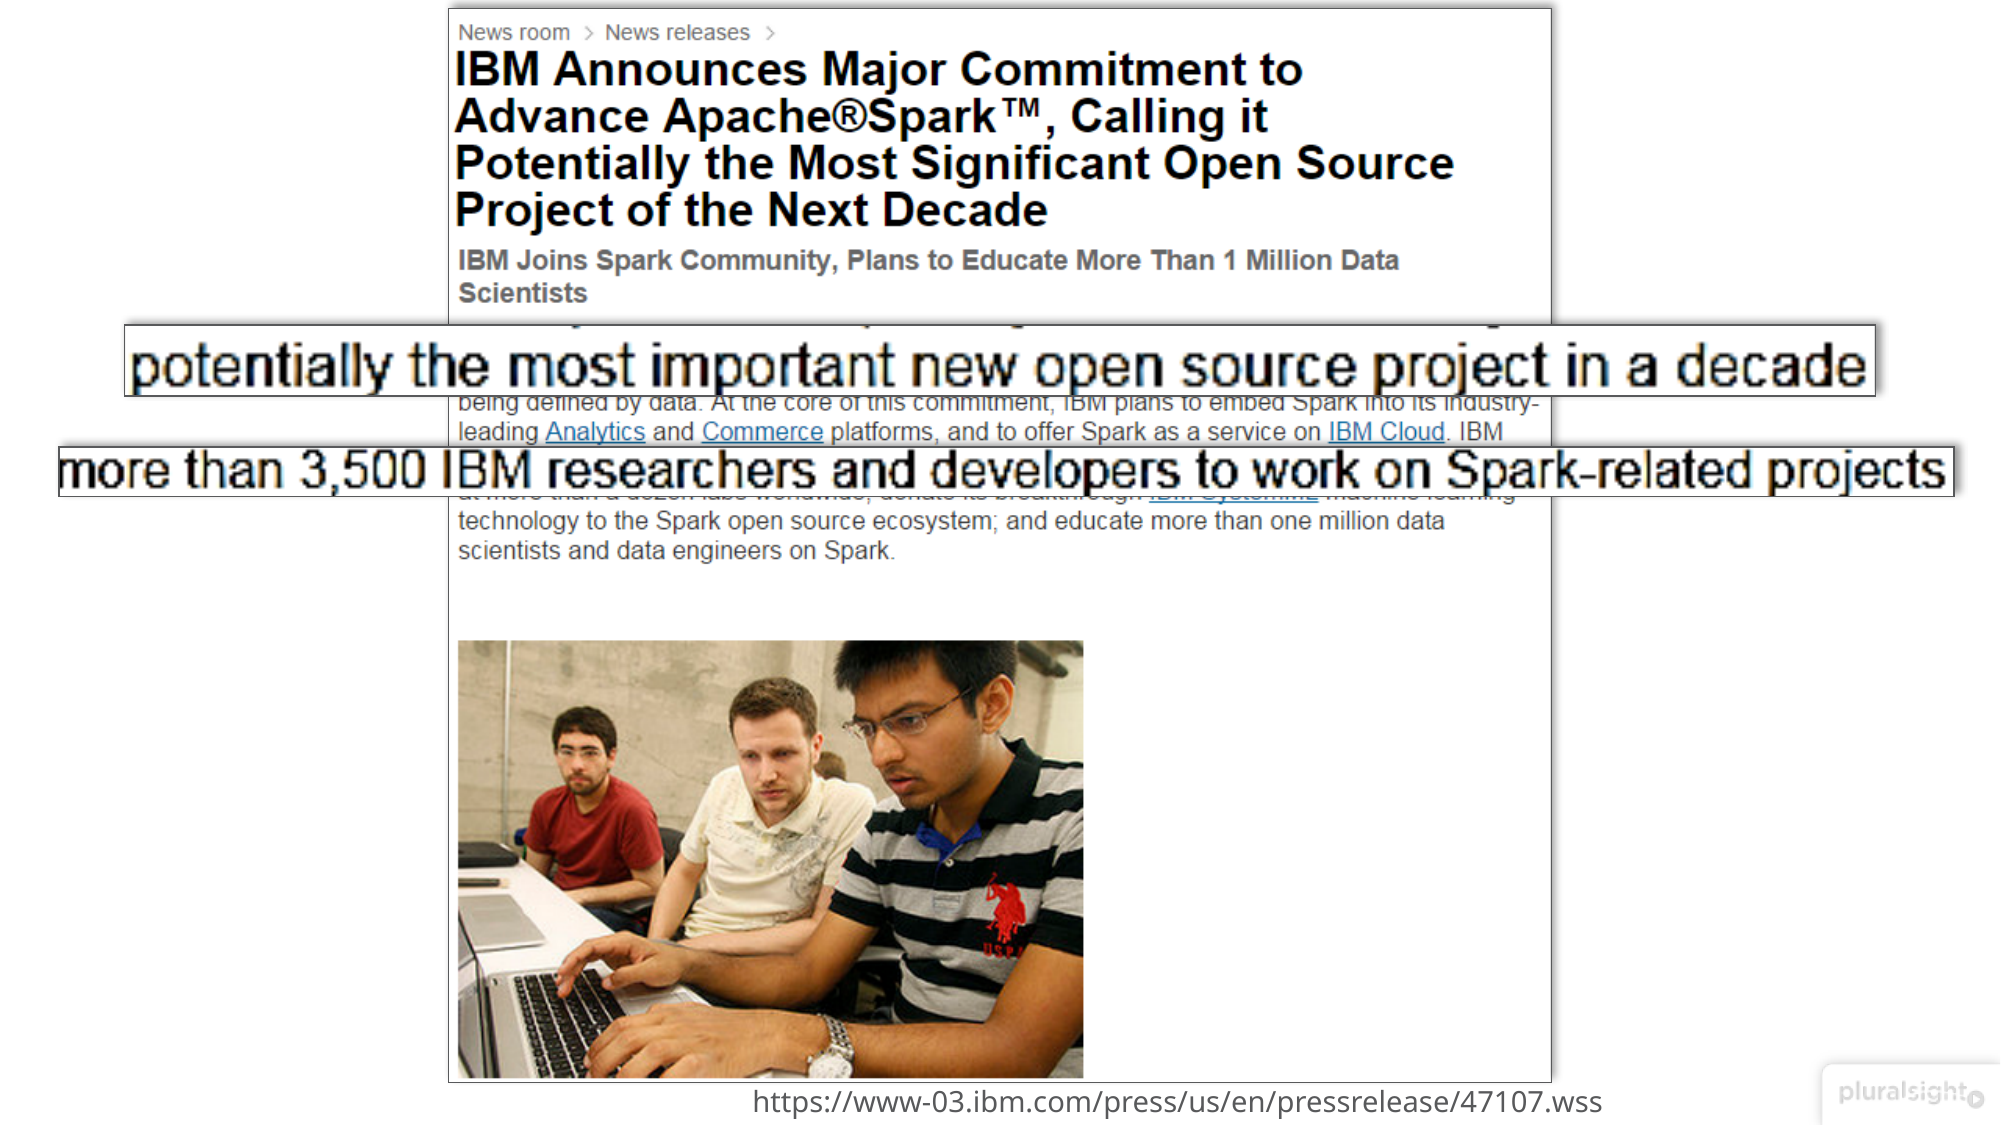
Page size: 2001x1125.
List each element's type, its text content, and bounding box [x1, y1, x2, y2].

text_box https://www-03.ibm.com/press/us/en/pressrelease/47107.wss [737, 1075, 1619, 1125]
picture [2, 1, 2001, 1125]
